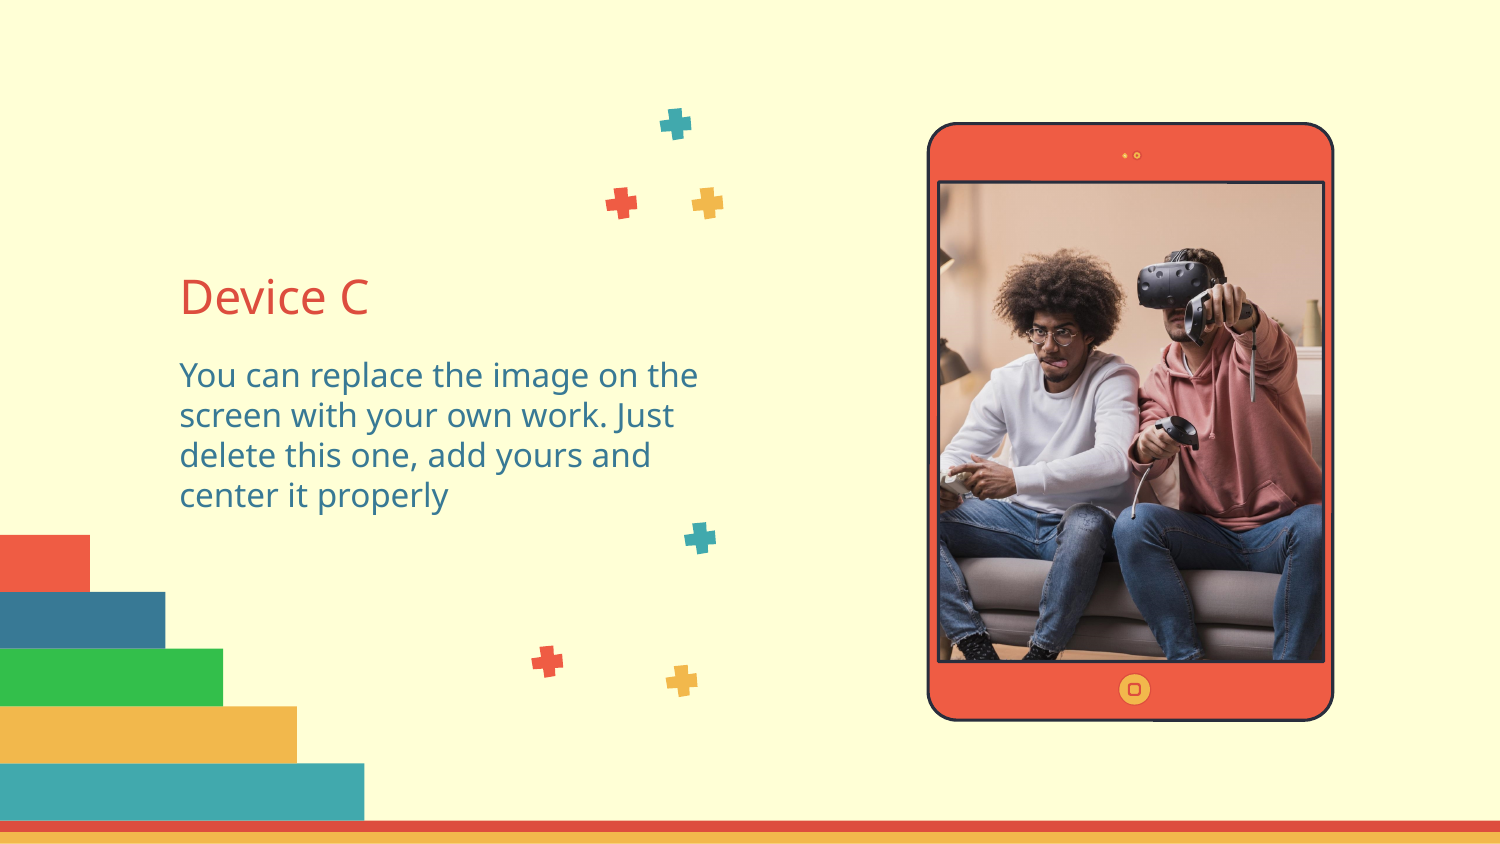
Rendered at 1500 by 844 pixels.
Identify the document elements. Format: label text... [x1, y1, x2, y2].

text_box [927, 123, 1334, 721]
subtitle You can replace the image on the screen with your own work. Just delete this one, add yours and center it properly [164, 339, 731, 530]
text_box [604, 107, 724, 220]
title Device C [164, 189, 750, 339]
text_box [530, 521, 717, 698]
